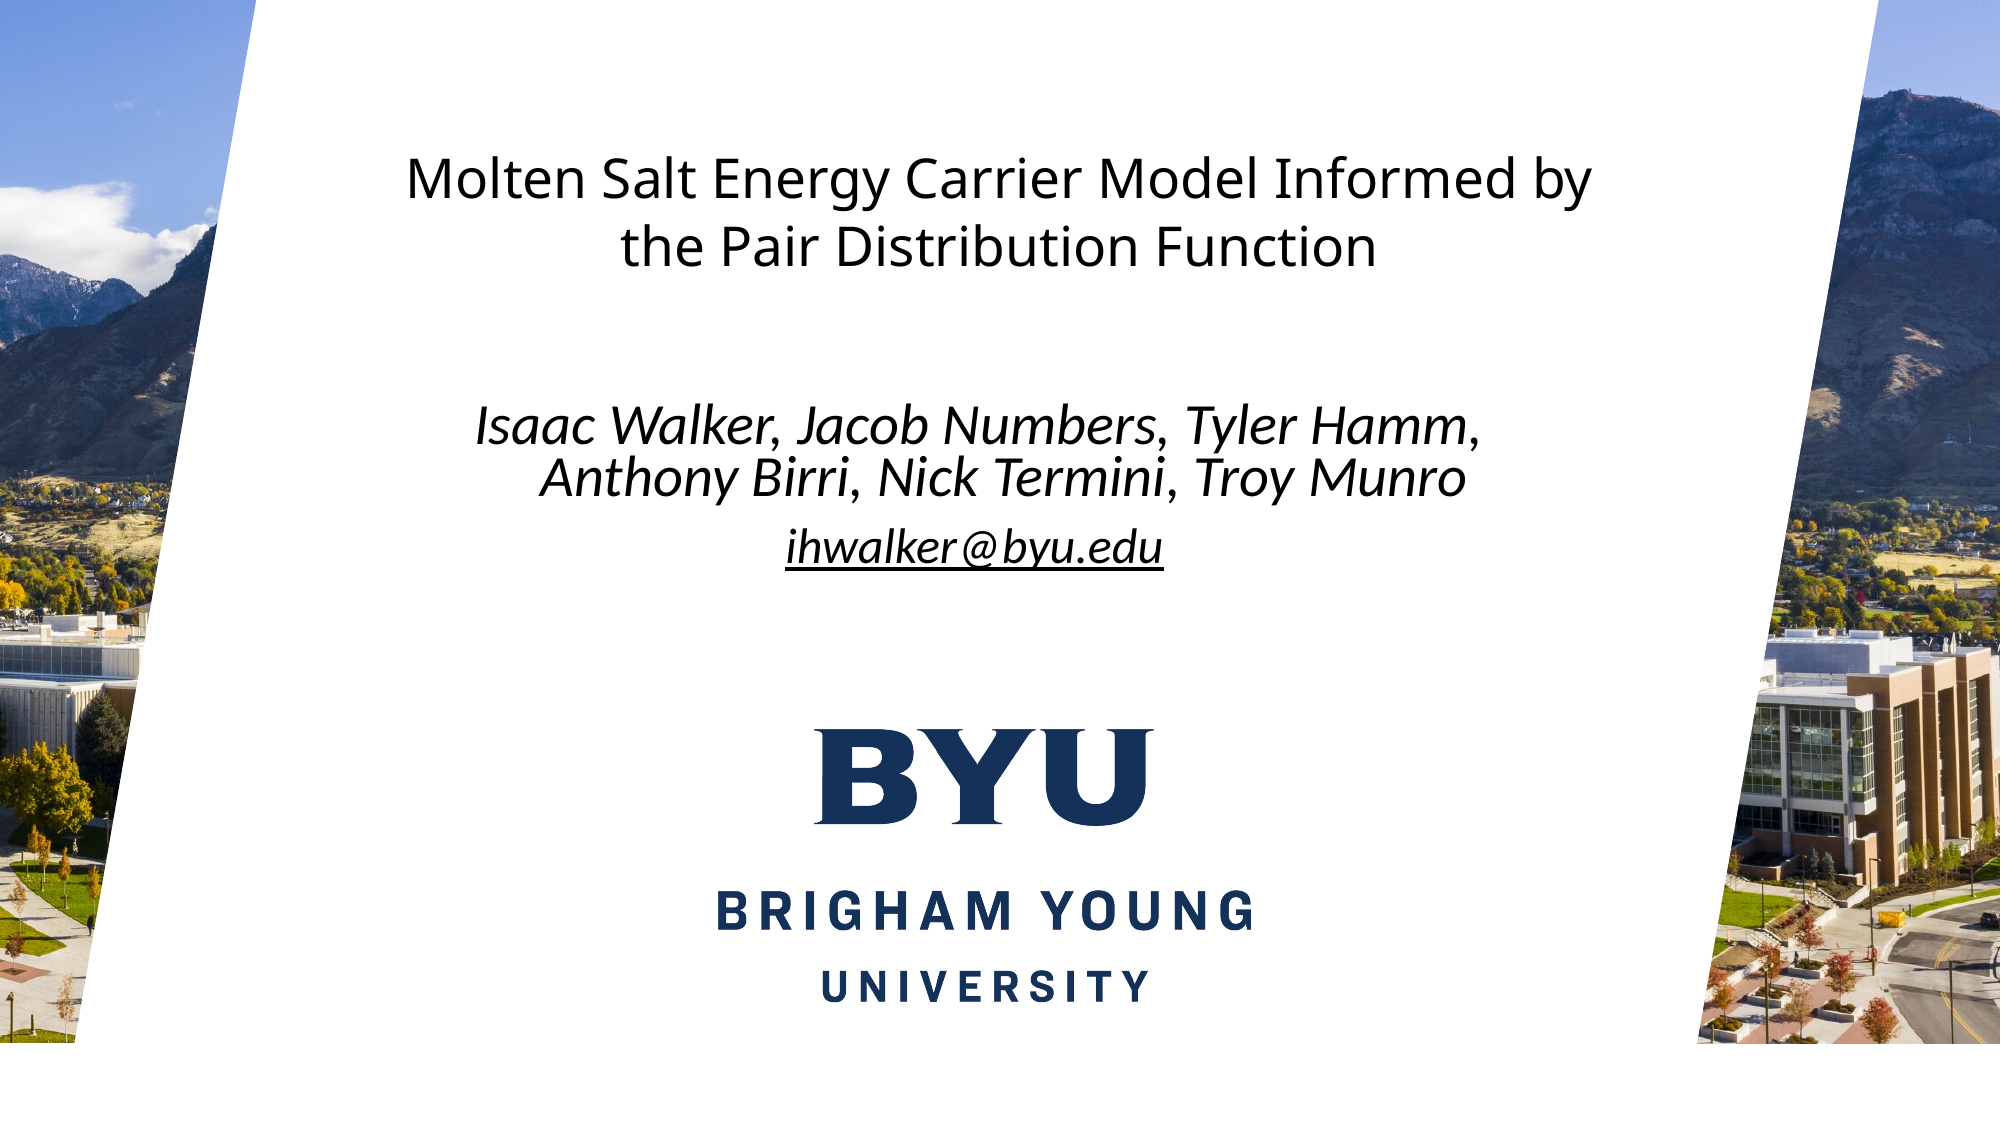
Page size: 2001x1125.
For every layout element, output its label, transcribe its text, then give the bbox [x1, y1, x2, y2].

title Molten Salt Energy Carrier Model Informed by the Pair Distribution Function [362, 137, 1337, 288]
picture [0, 0, 271, 1043]
picture [642, 658, 1330, 1098]
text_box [1337, 0, 2000, 1045]
list Isaac Walker, Jacob Numbers, Tyler Hamm, Anthony Birri, Nick Termini, Troy Munro ihwalker@byu.edu [302, 394, 1337, 623]
